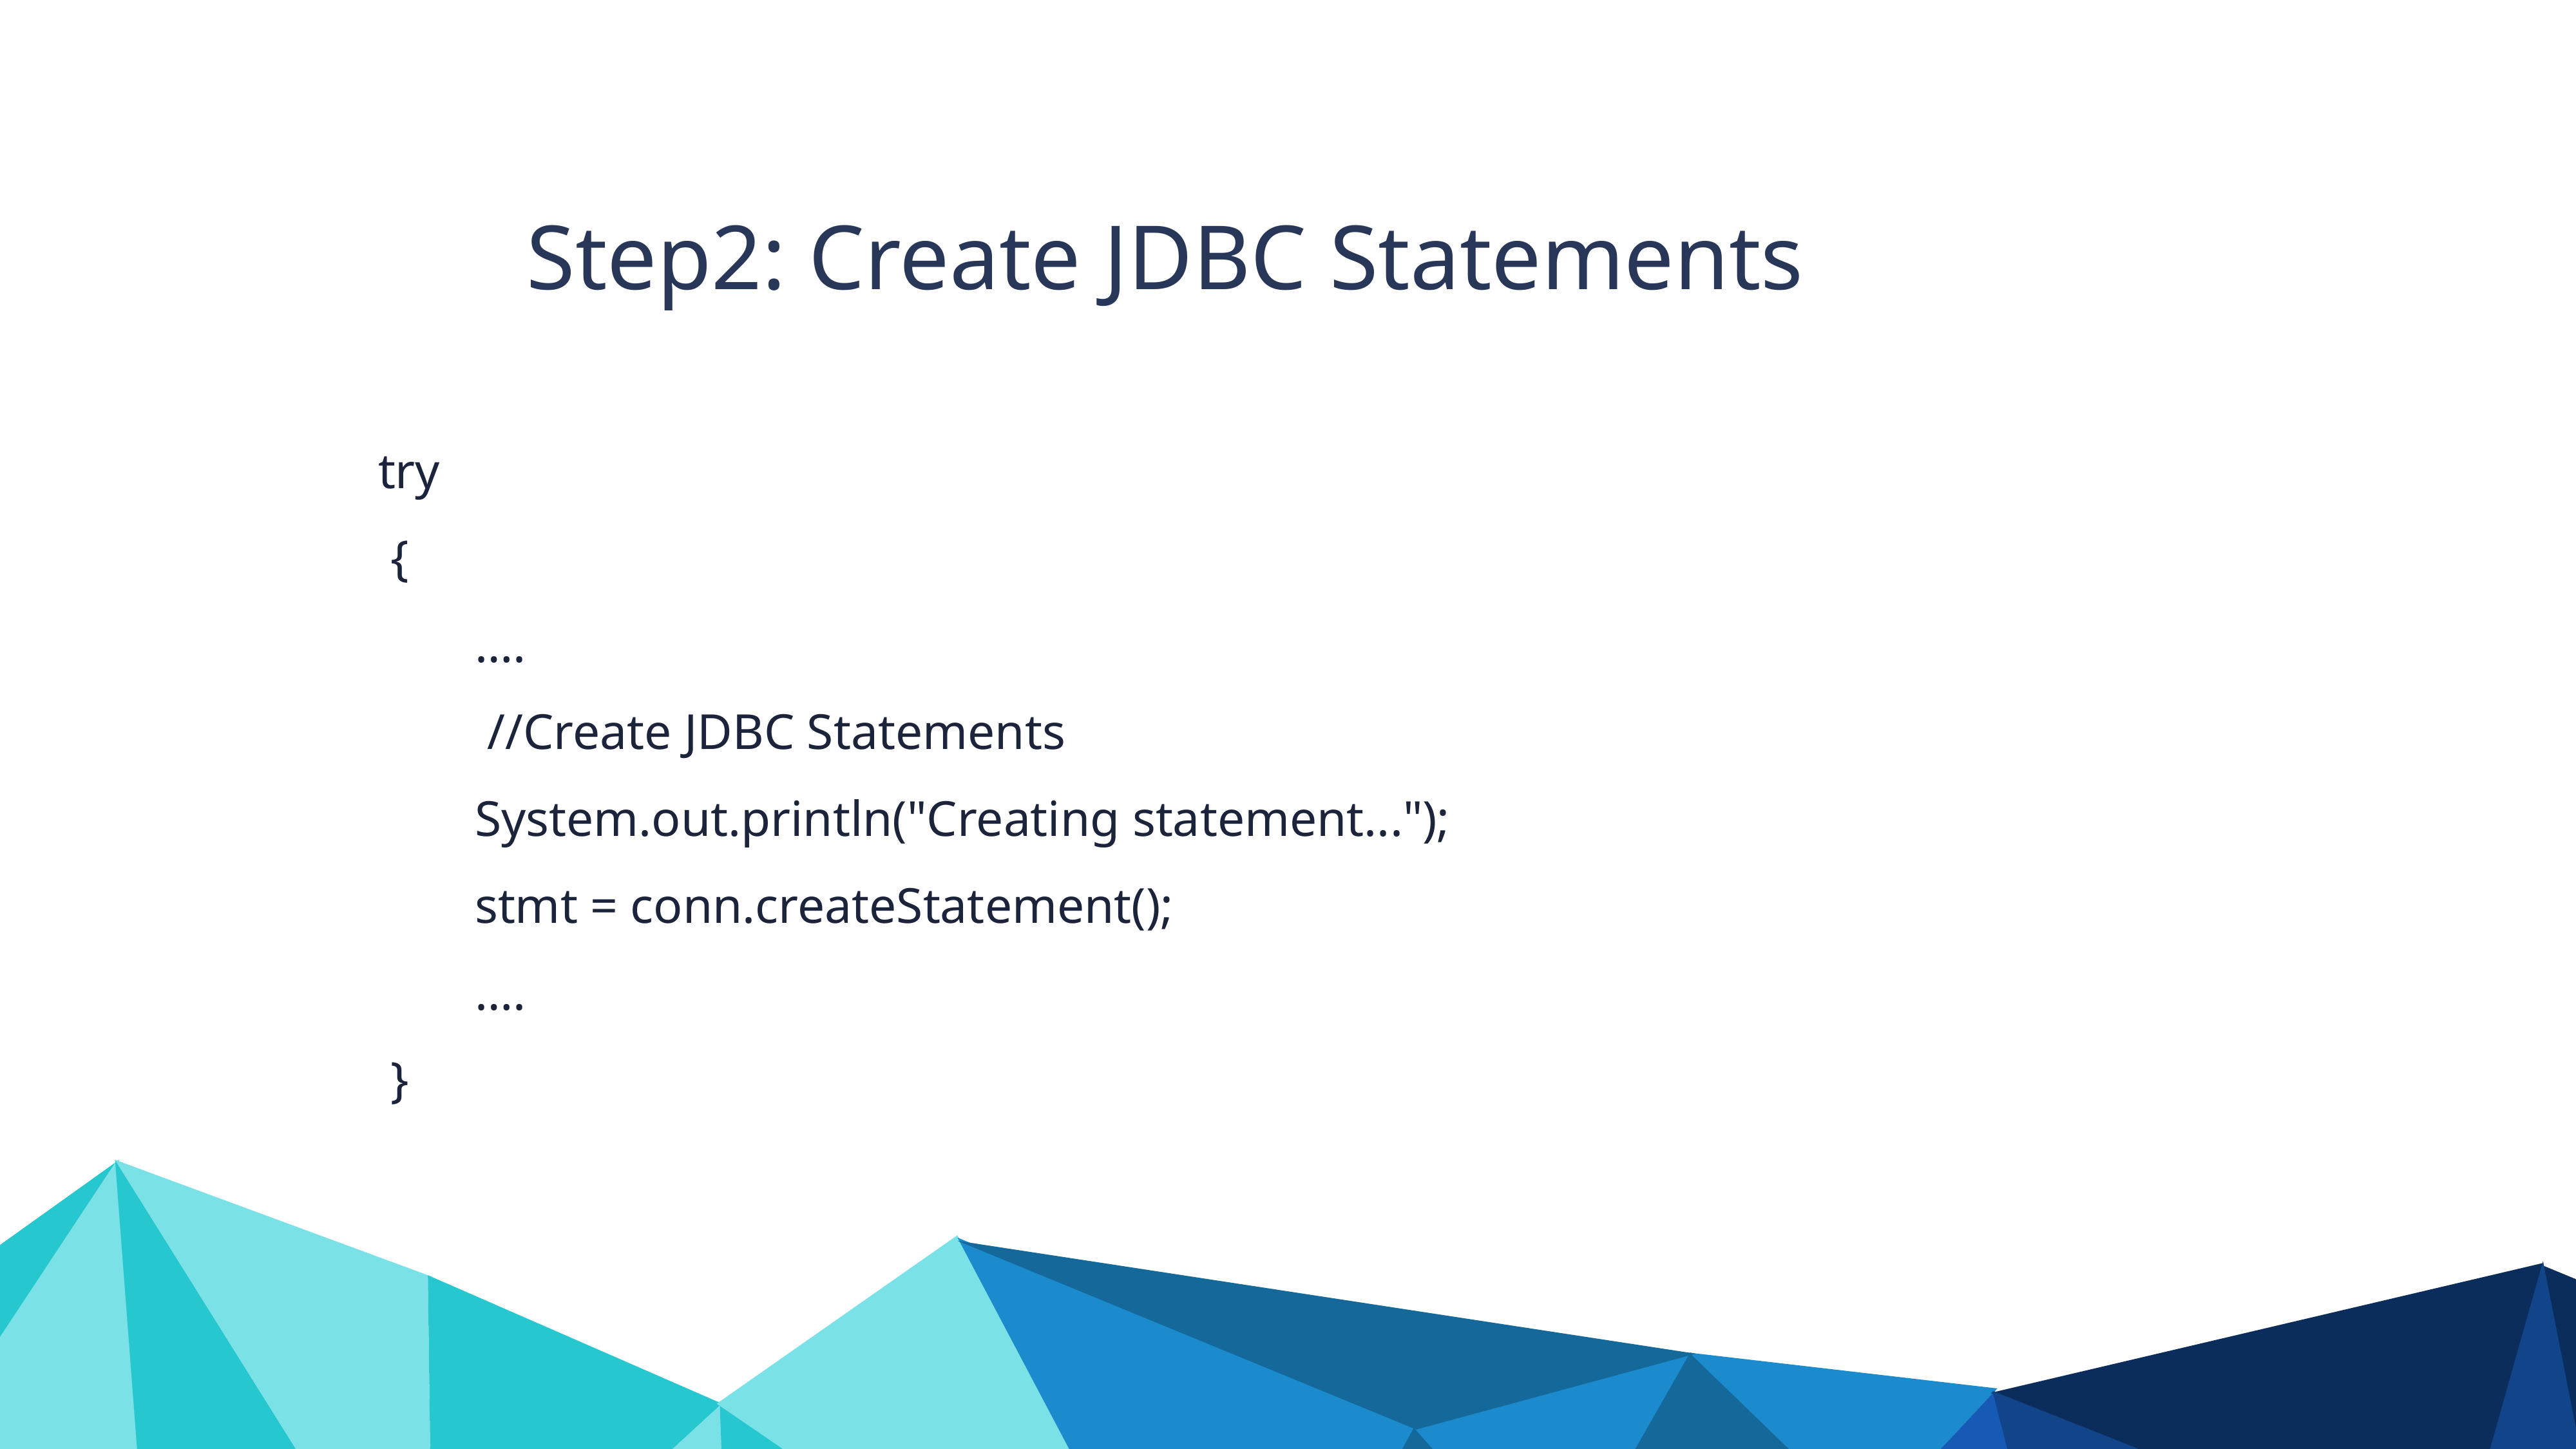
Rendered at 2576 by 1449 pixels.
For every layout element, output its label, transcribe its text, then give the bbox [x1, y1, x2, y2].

text_box try { …. //Create JDBC Statements System.out.println("Creating statement..."); stmt = conn.createStatement(); …. } [368, 406, 2371, 1112]
text_box Step2: Create JDBC Statements [20, 142, 2312, 312]
